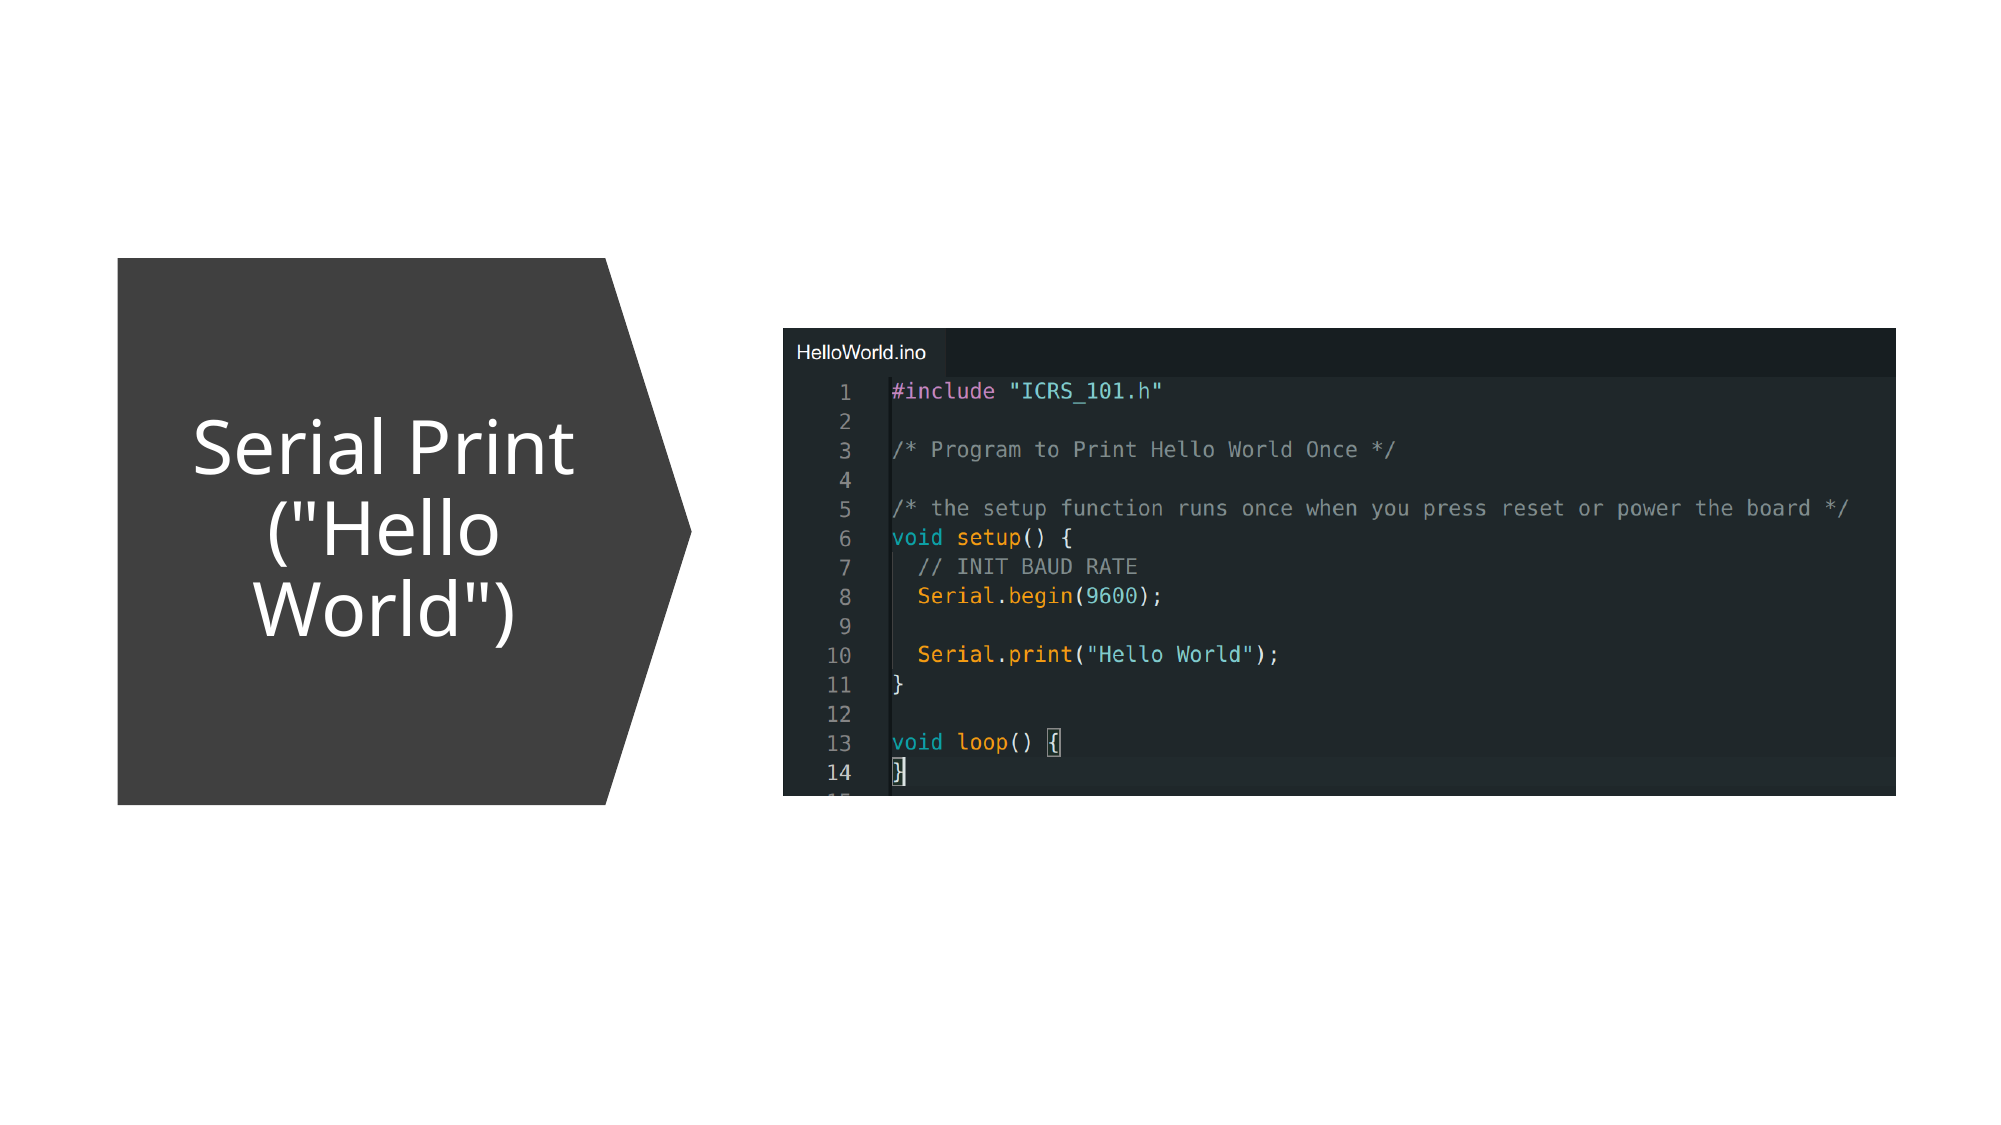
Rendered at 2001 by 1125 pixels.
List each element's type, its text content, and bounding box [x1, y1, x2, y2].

text_box [116, 257, 693, 807]
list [783, 328, 1896, 796]
title Serial Print ("Hello World") [168, 322, 601, 741]
